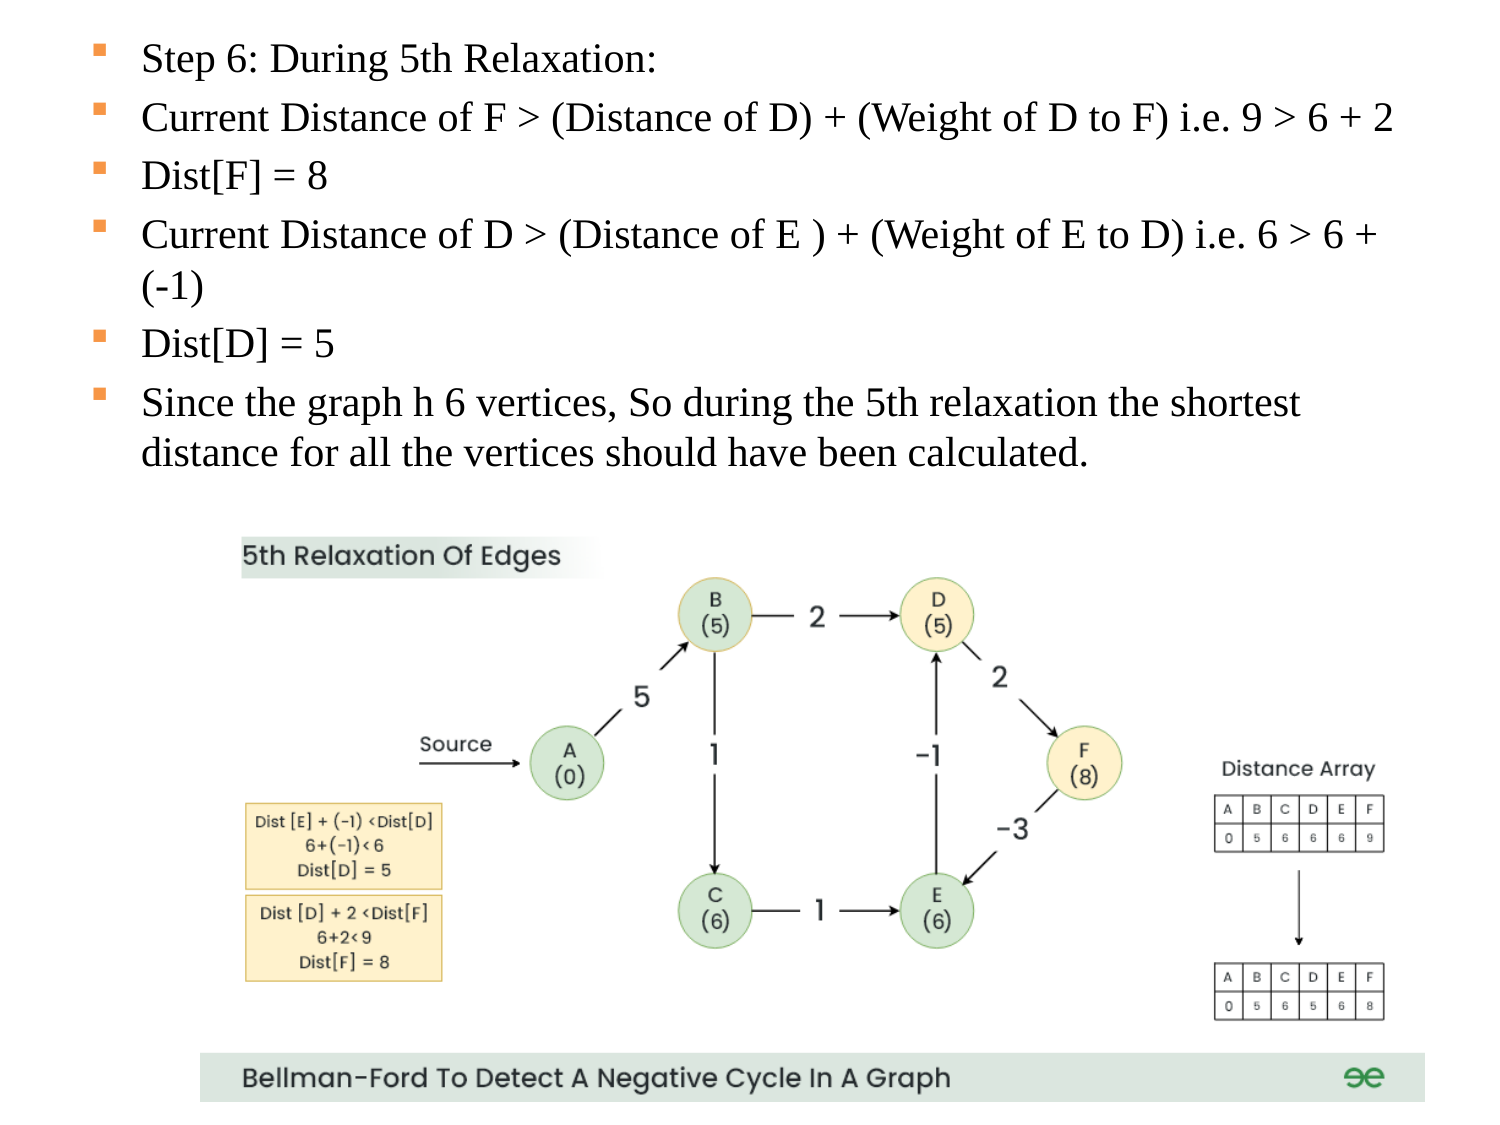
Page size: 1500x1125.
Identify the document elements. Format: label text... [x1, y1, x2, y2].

list Step 6: During 5th Relaxation: Current Distance of F > (Distance of D) + (Weight of D to F) i.e. 9 > 6 + 2 Dist[F] = 8 Current Distance of D > (Distance of E ) + (Weight of E to D) i.e. 6 > 6 + (-1) Dist[D] = 5 Since the graph h 6 vertices, So during the 5th relaxation the shortest distance for all the vertices should have been calculated. [75, 23, 1425, 527]
picture [199, 488, 1426, 1102]
